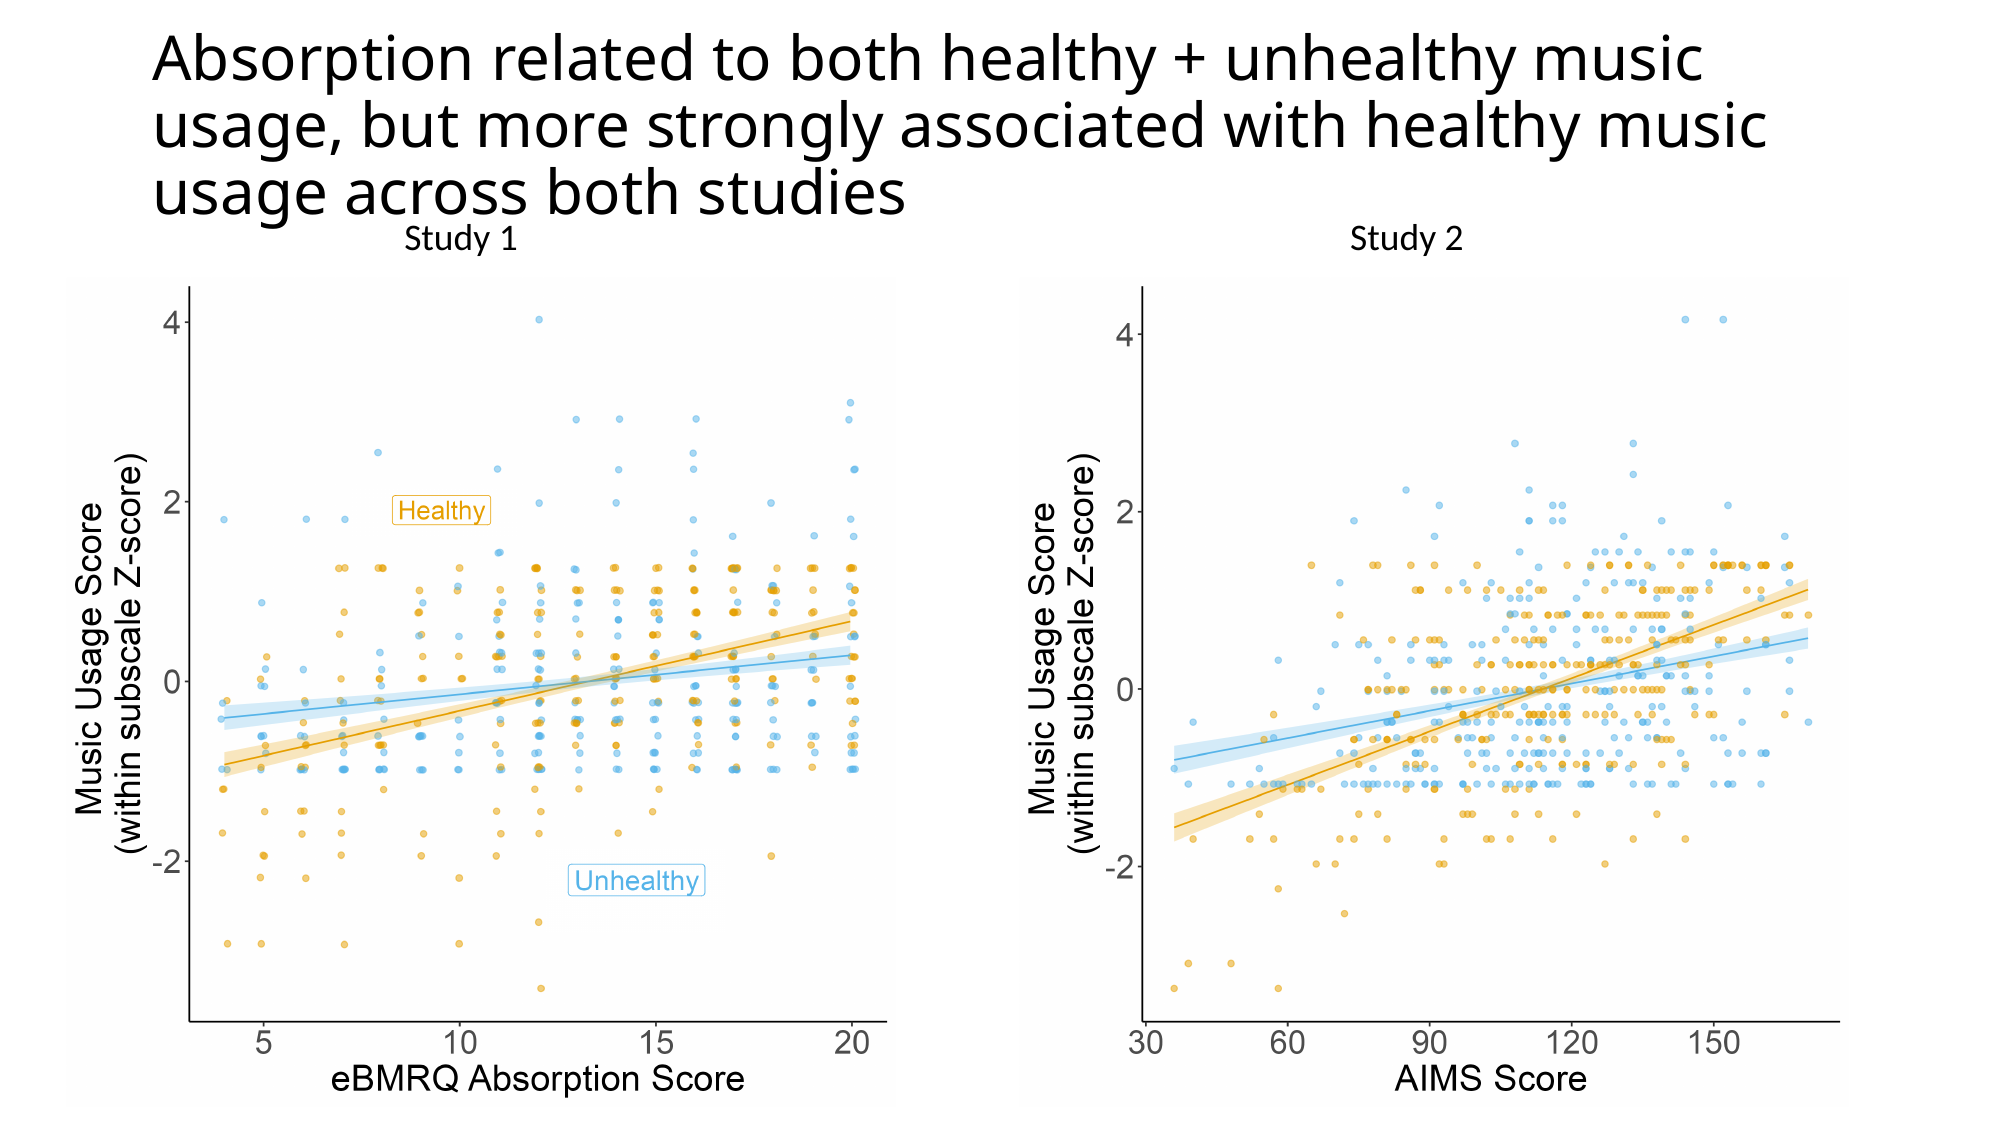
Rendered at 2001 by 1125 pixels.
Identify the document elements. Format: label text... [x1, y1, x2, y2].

title Absorption related to both healthy + unhealthy music usage, but more strongly associated with healthy music usage across both studies [137, 18, 1863, 236]
picture [1019, 277, 1849, 1107]
text_box Study 2 [1390, 205, 2000, 266]
picture [66, 277, 896, 1107]
text_box Study 1 [389, 205, 1390, 266]
